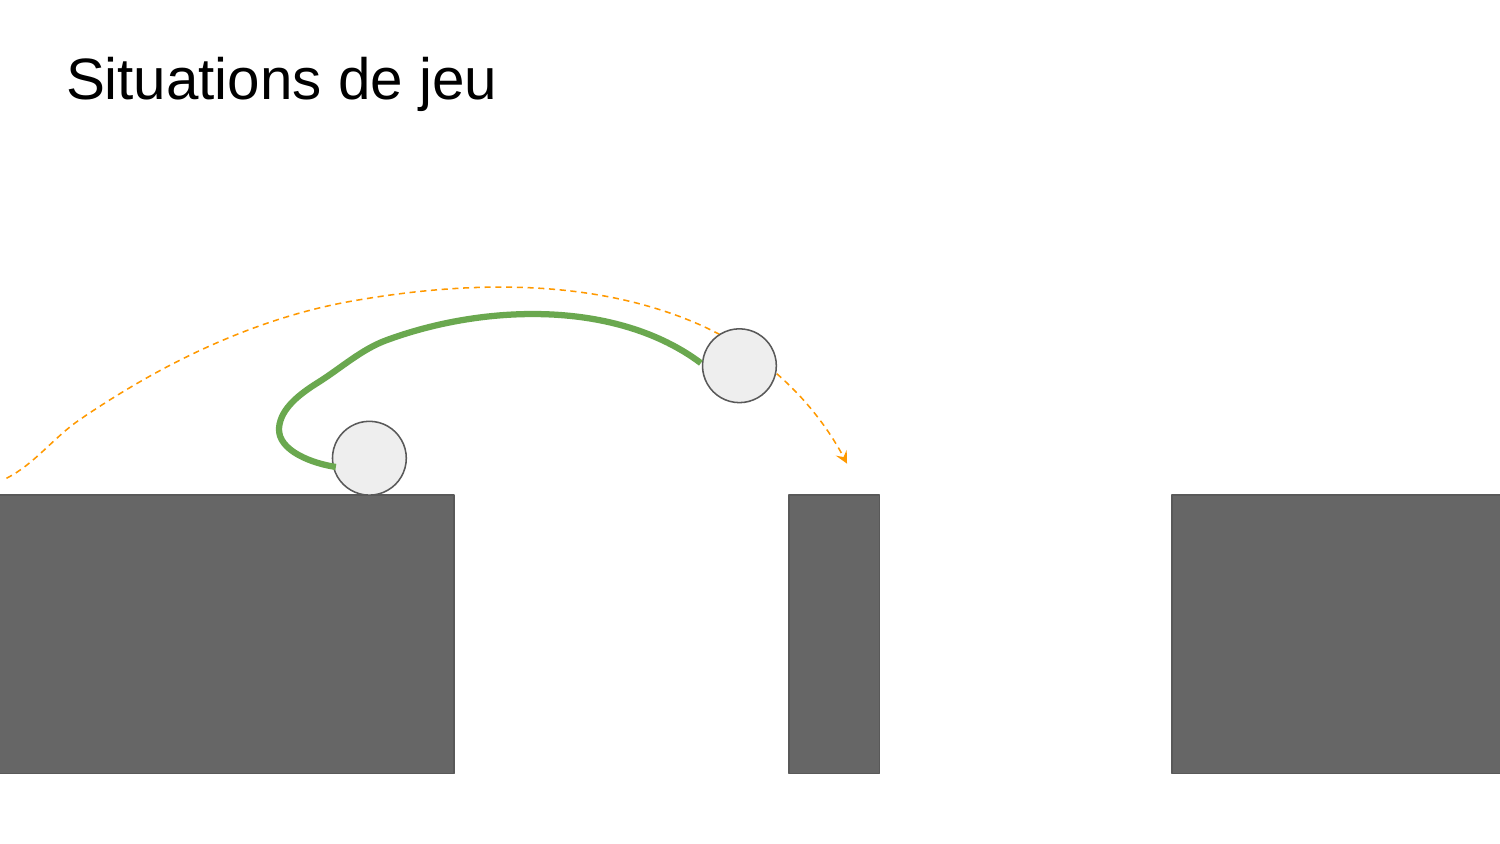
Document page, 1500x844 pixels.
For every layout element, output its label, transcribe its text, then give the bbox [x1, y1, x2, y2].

text_box [1172, 495, 1500, 774]
text_box [702, 328, 777, 403]
text_box [6, 286, 848, 479]
text_box [333, 448, 407, 496]
text_box [279, 314, 701, 467]
title Situations de jeu [51, 26, 1449, 121]
text_box [789, 495, 880, 774]
text_box [0, 495, 455, 774]
